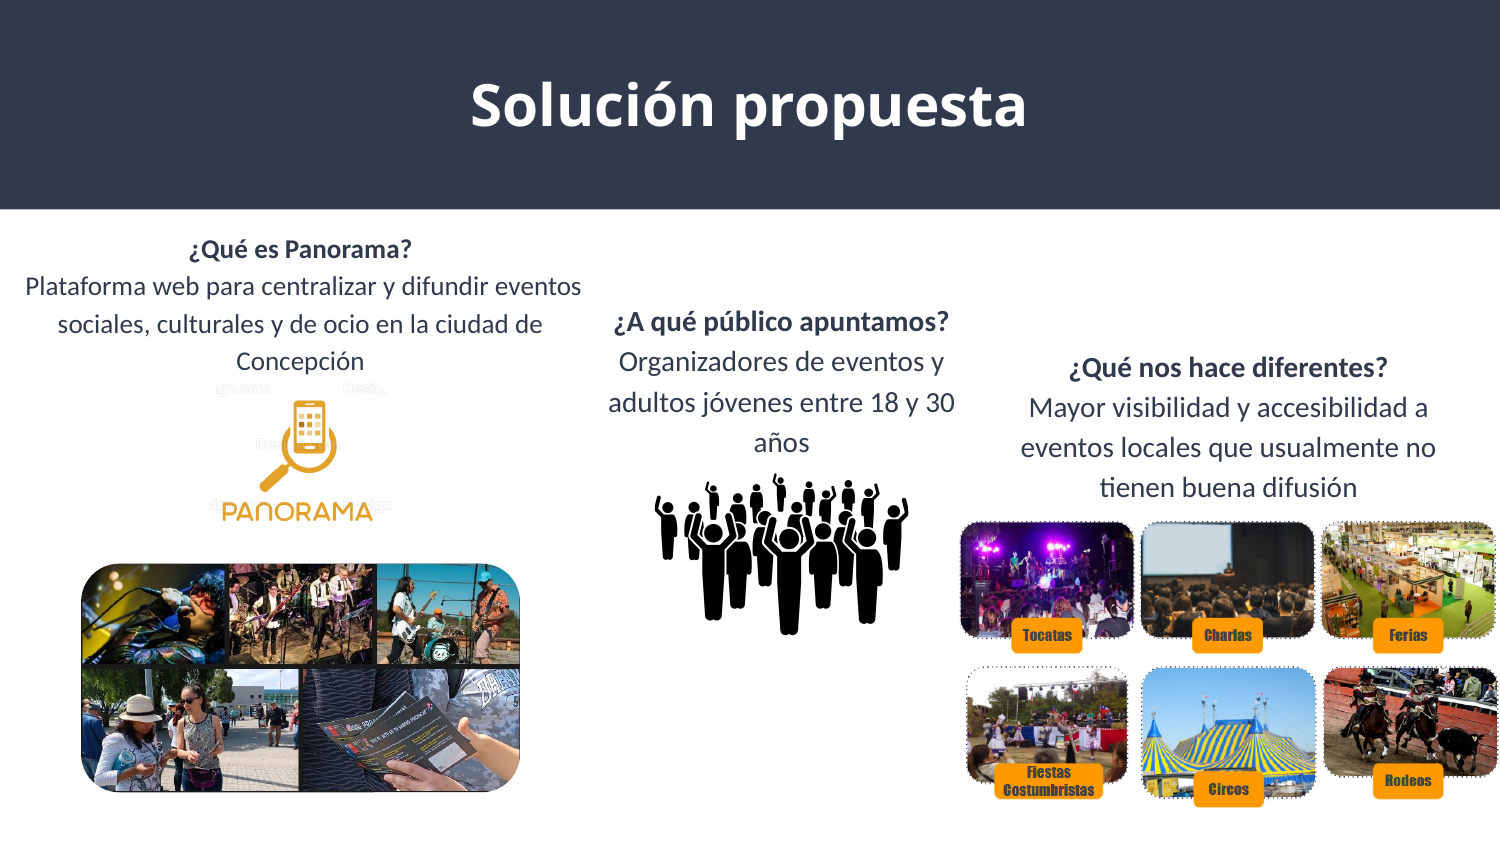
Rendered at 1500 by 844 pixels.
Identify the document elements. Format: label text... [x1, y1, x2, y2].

picture [957, 515, 1500, 811]
text_box ¿A qué público apuntamos? Organizadores de eventos y adultos jóvenes entre 18 y 30 años [581, 282, 982, 473]
title Solución propuesta [51, 53, 1449, 156]
picture [80, 563, 521, 793]
text_box ¿Qué nos hace diferentes? Mayor visibilidad y accesibilidad a eventos locales que usualmente no tienen buena difusión [982, 327, 1475, 514]
list ¿Qué es Panorama? Plataforma web para centralizar y difundir eventos sociales, culturales y de ocio en la ciudad de Concepción [0, 211, 602, 393]
picture [654, 461, 909, 650]
picture [208, 380, 393, 544]
